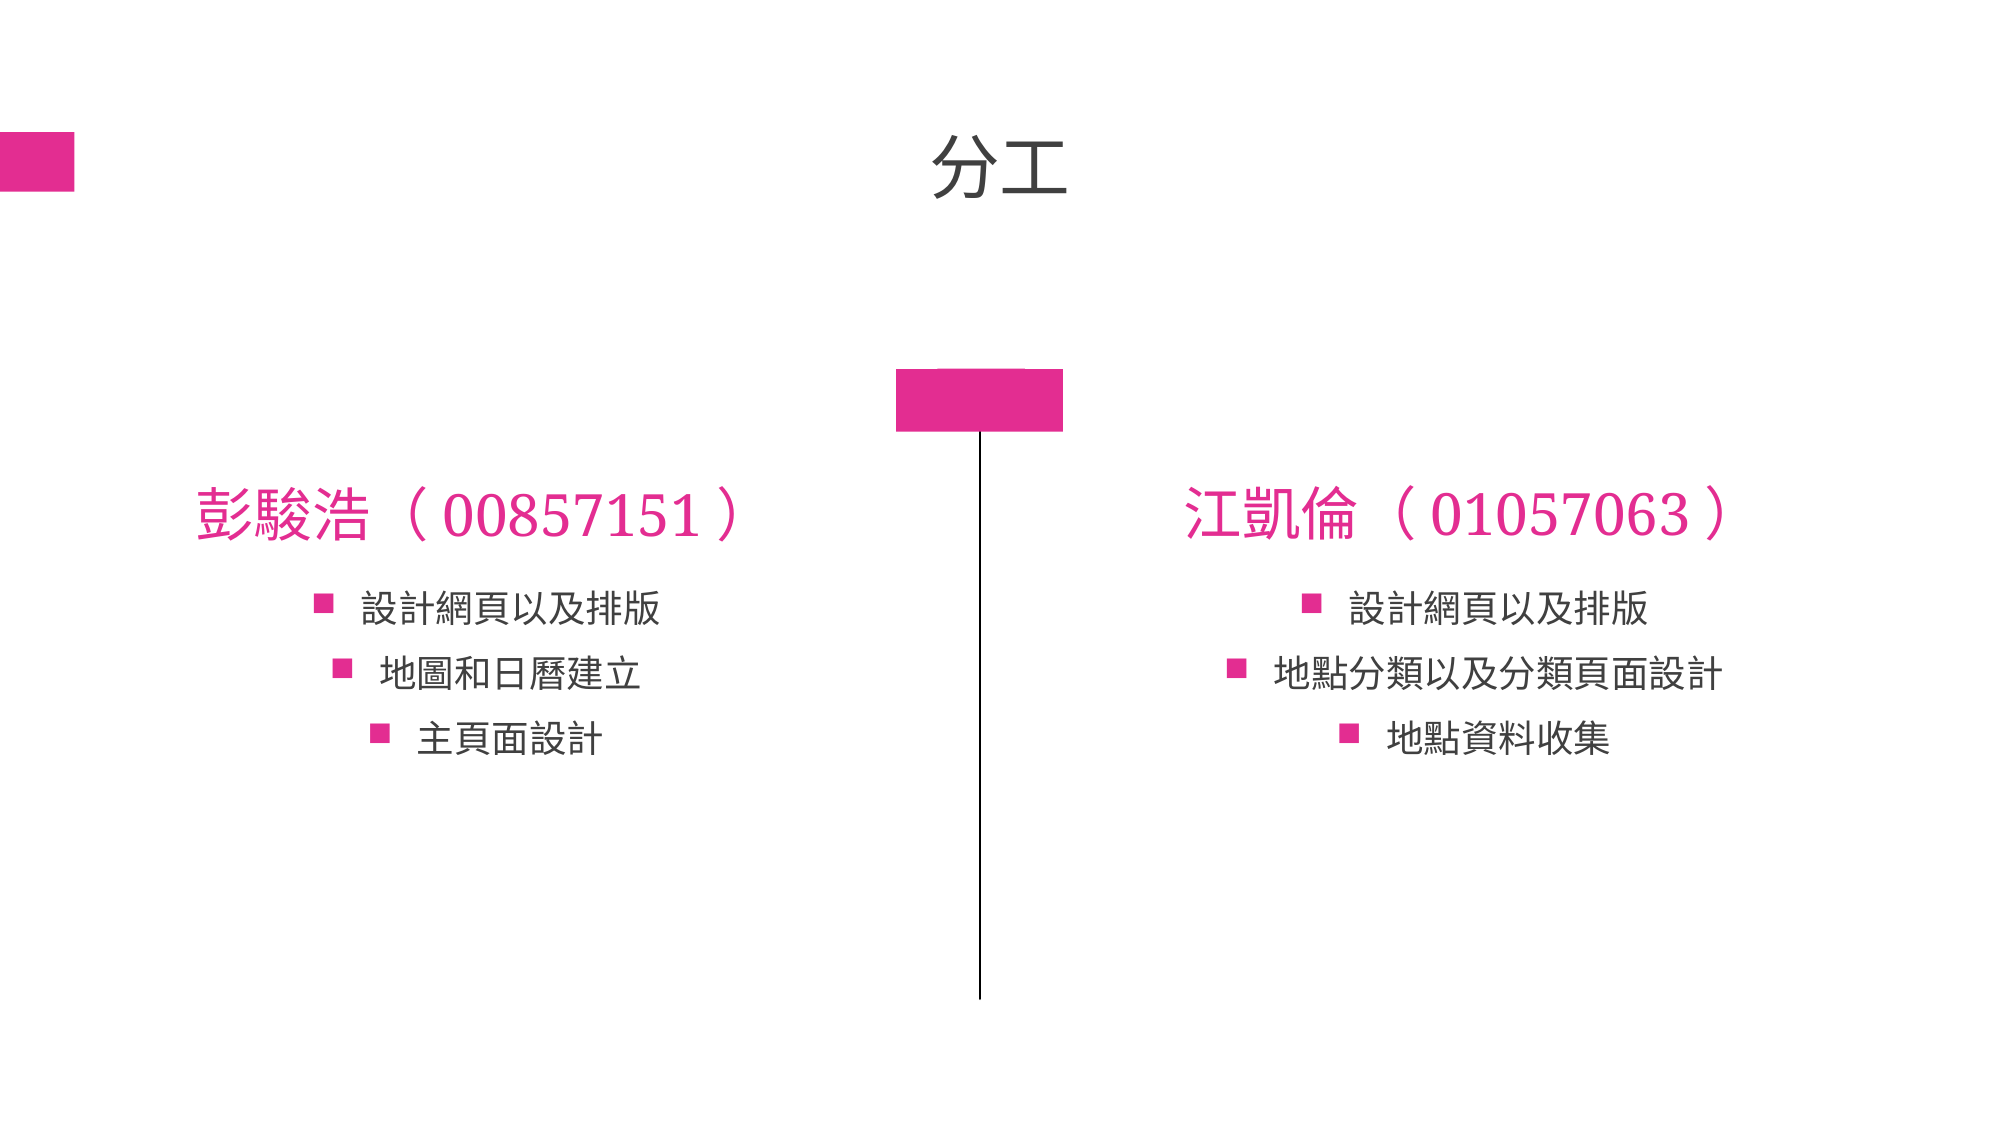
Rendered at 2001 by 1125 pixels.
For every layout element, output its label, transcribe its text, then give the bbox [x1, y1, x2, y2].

title 分工 [95, 115, 1905, 237]
text_box [937, 368, 1025, 430]
list 江凱倫（01057063） [1083, 467, 1864, 558]
list 彭駿浩（00857151） [95, 467, 876, 559]
list 設計網頁以及排版 地點分類以及分類頁面設計 地點資料收集 [1083, 577, 1864, 928]
list 設計網頁以及排版 地圖和日曆建立 主頁面設計 [95, 577, 876, 928]
